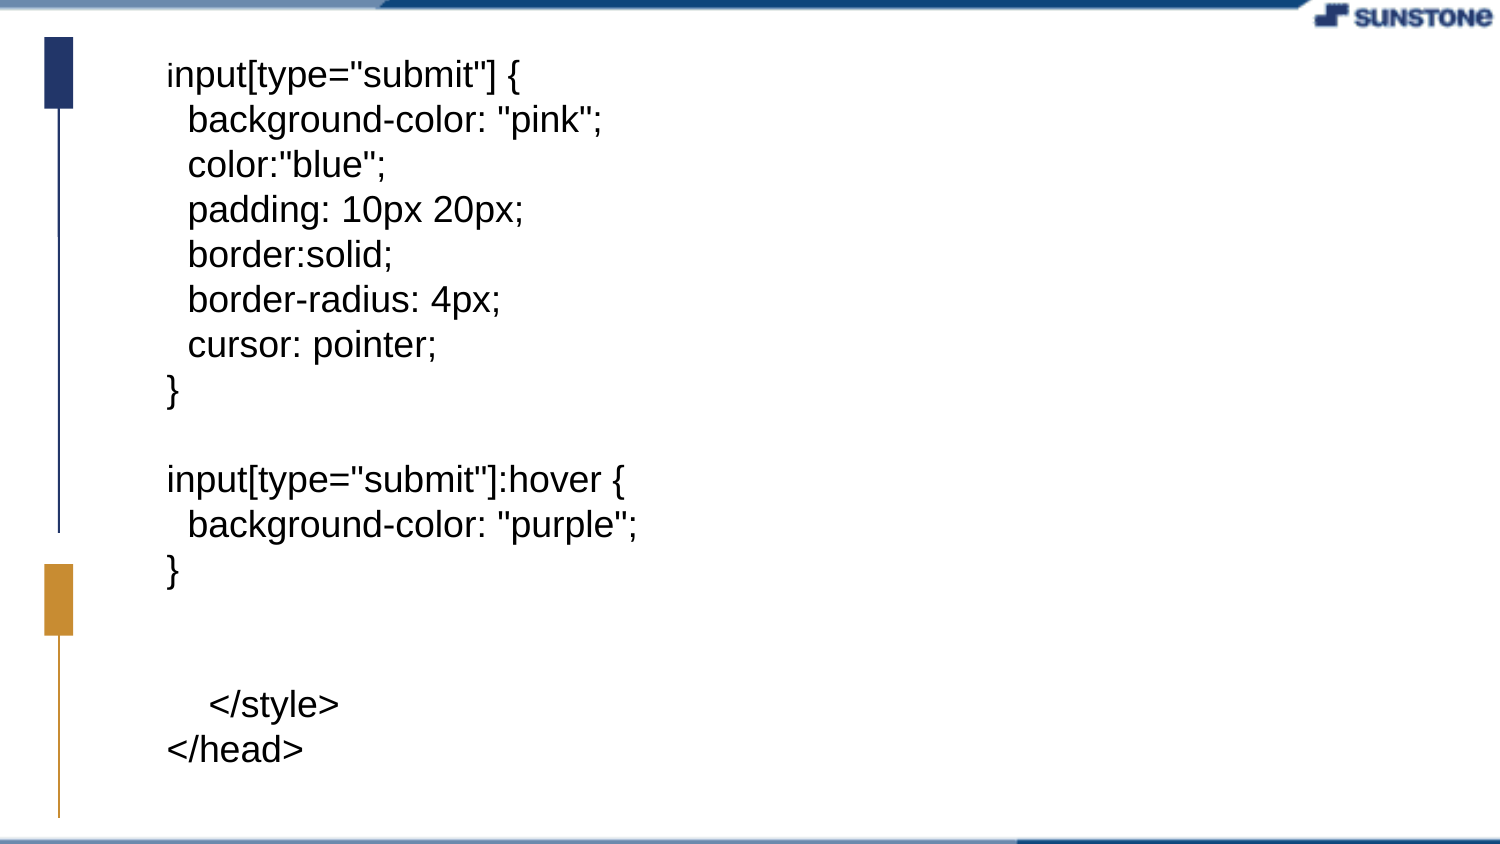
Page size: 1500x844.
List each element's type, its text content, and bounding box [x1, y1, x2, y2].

picture [0, 0, 1500, 844]
text_box input[type="submit"] { background-color: "pink"; color:"blue"; padding: 10px 20px; border:solid; border-radius: 4px; cursor: pointer; } input[type="submit"]:hover { background-color: "purple"; } </style> </head> [151, 43, 1103, 778]
